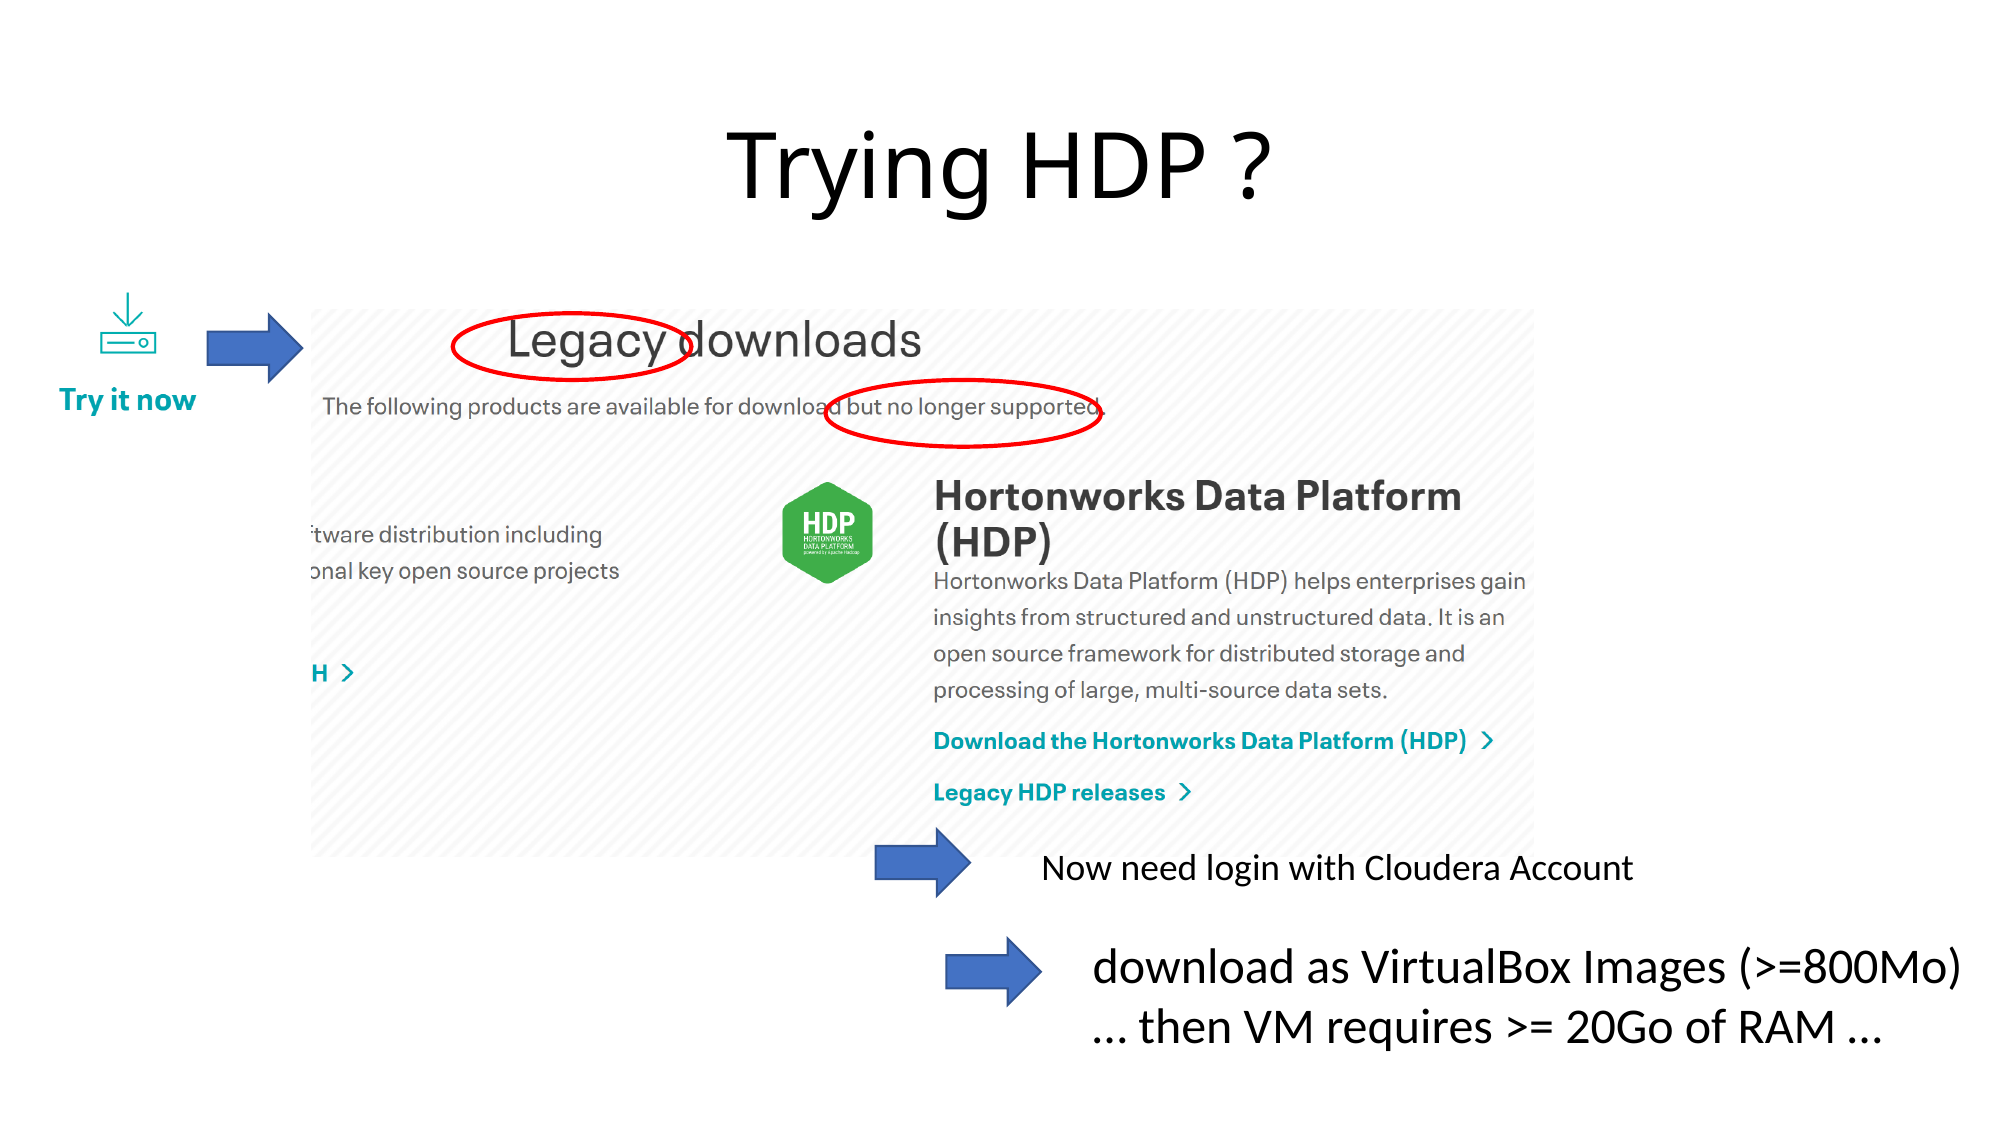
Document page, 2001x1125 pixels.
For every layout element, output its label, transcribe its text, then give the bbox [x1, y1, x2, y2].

text_box download as VirtualBox Images (>=800Mo) … then VM requires >= 20Go of RAM … [1077, 926, 1990, 1062]
text_box [874, 857, 972, 899]
picture [18, 261, 257, 469]
picture [311, 309, 1534, 857]
text_box Now need login with Cloudera Account [1026, 835, 1650, 896]
title Trying HDP ? [137, 59, 1863, 278]
text_box [257, 312, 304, 384]
text_box [945, 936, 1043, 1008]
